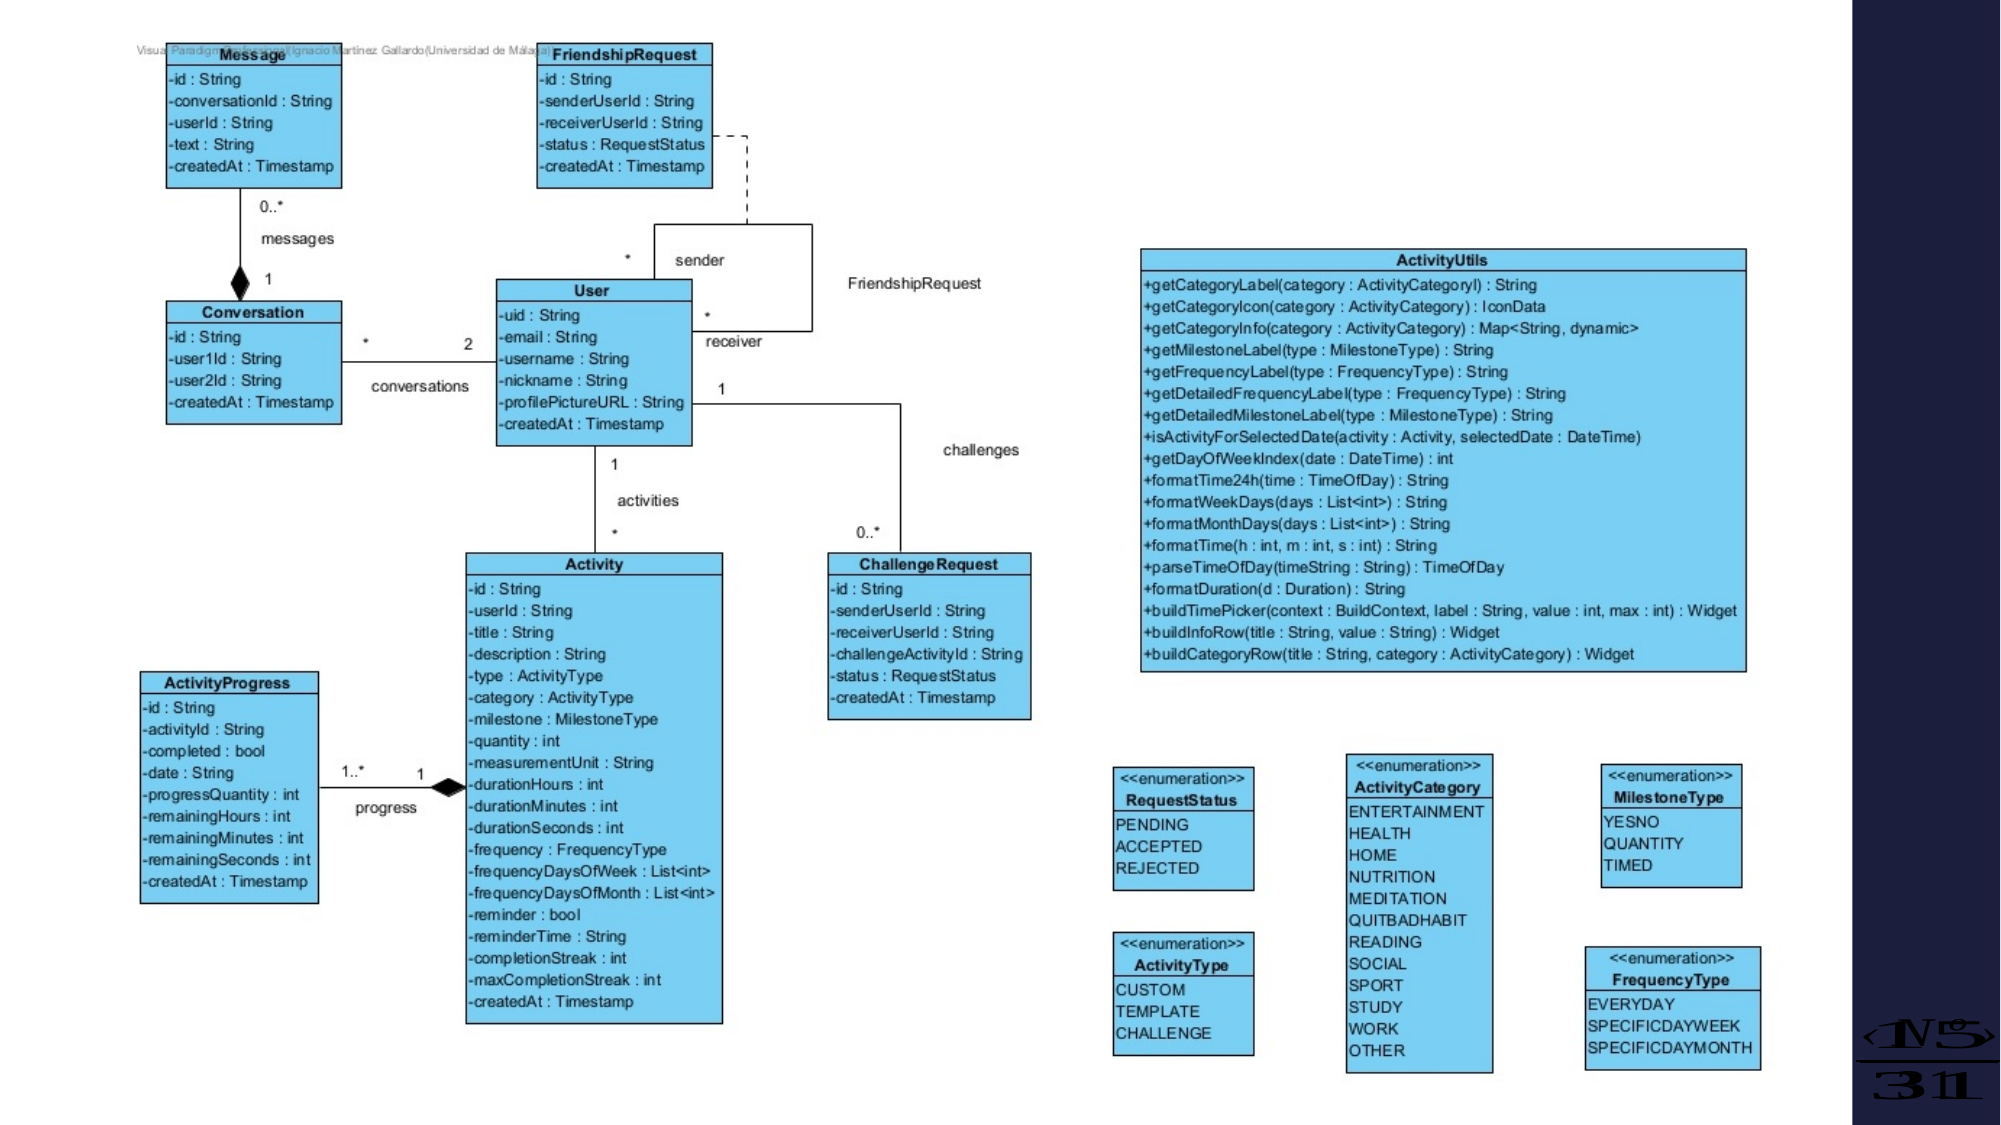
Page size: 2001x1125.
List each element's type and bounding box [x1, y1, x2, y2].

picture [137, 40, 1808, 1111]
